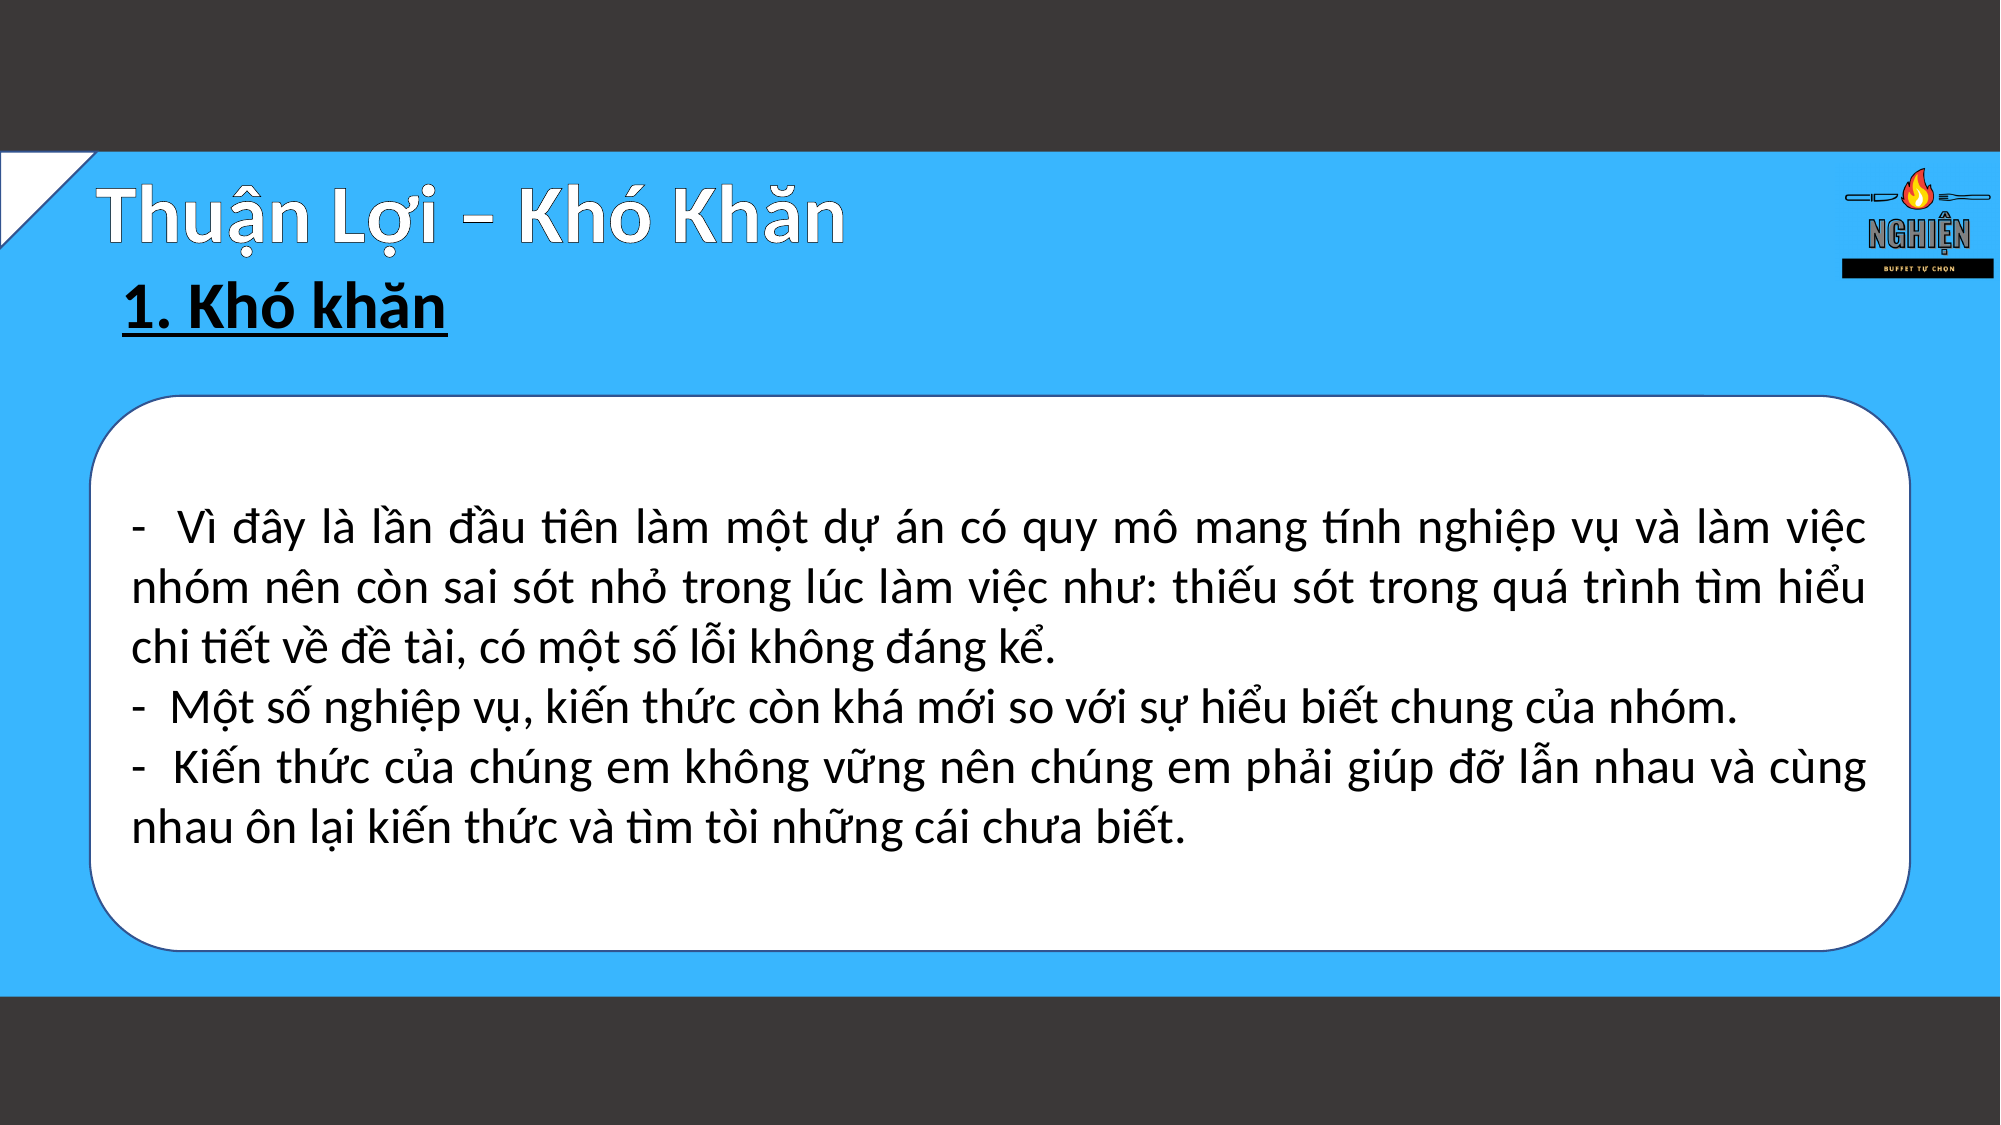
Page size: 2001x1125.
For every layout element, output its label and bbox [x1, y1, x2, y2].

picture [1835, 163, 2000, 282]
text_box [0, 151, 2000, 997]
